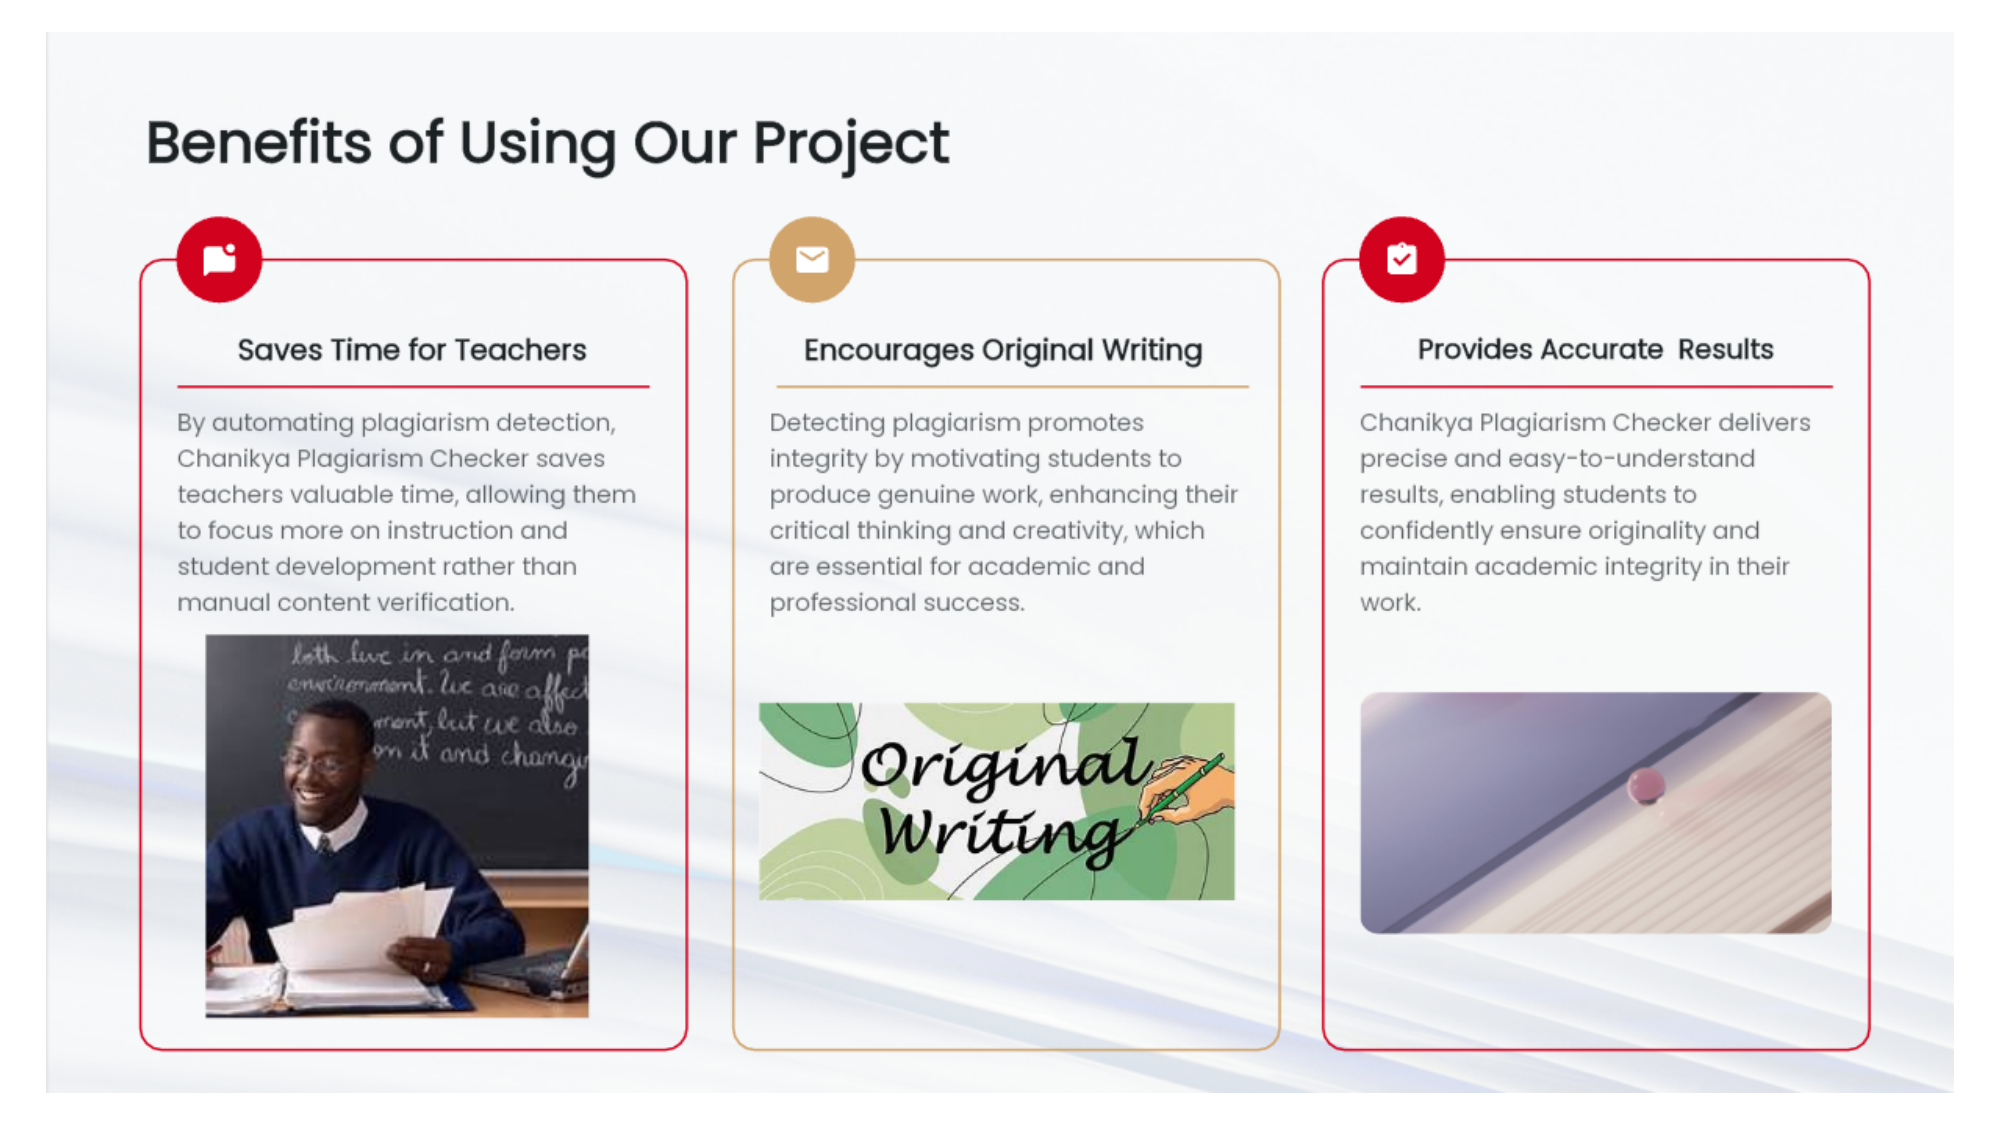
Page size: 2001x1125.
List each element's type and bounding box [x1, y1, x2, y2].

picture [46, 32, 1954, 1093]
